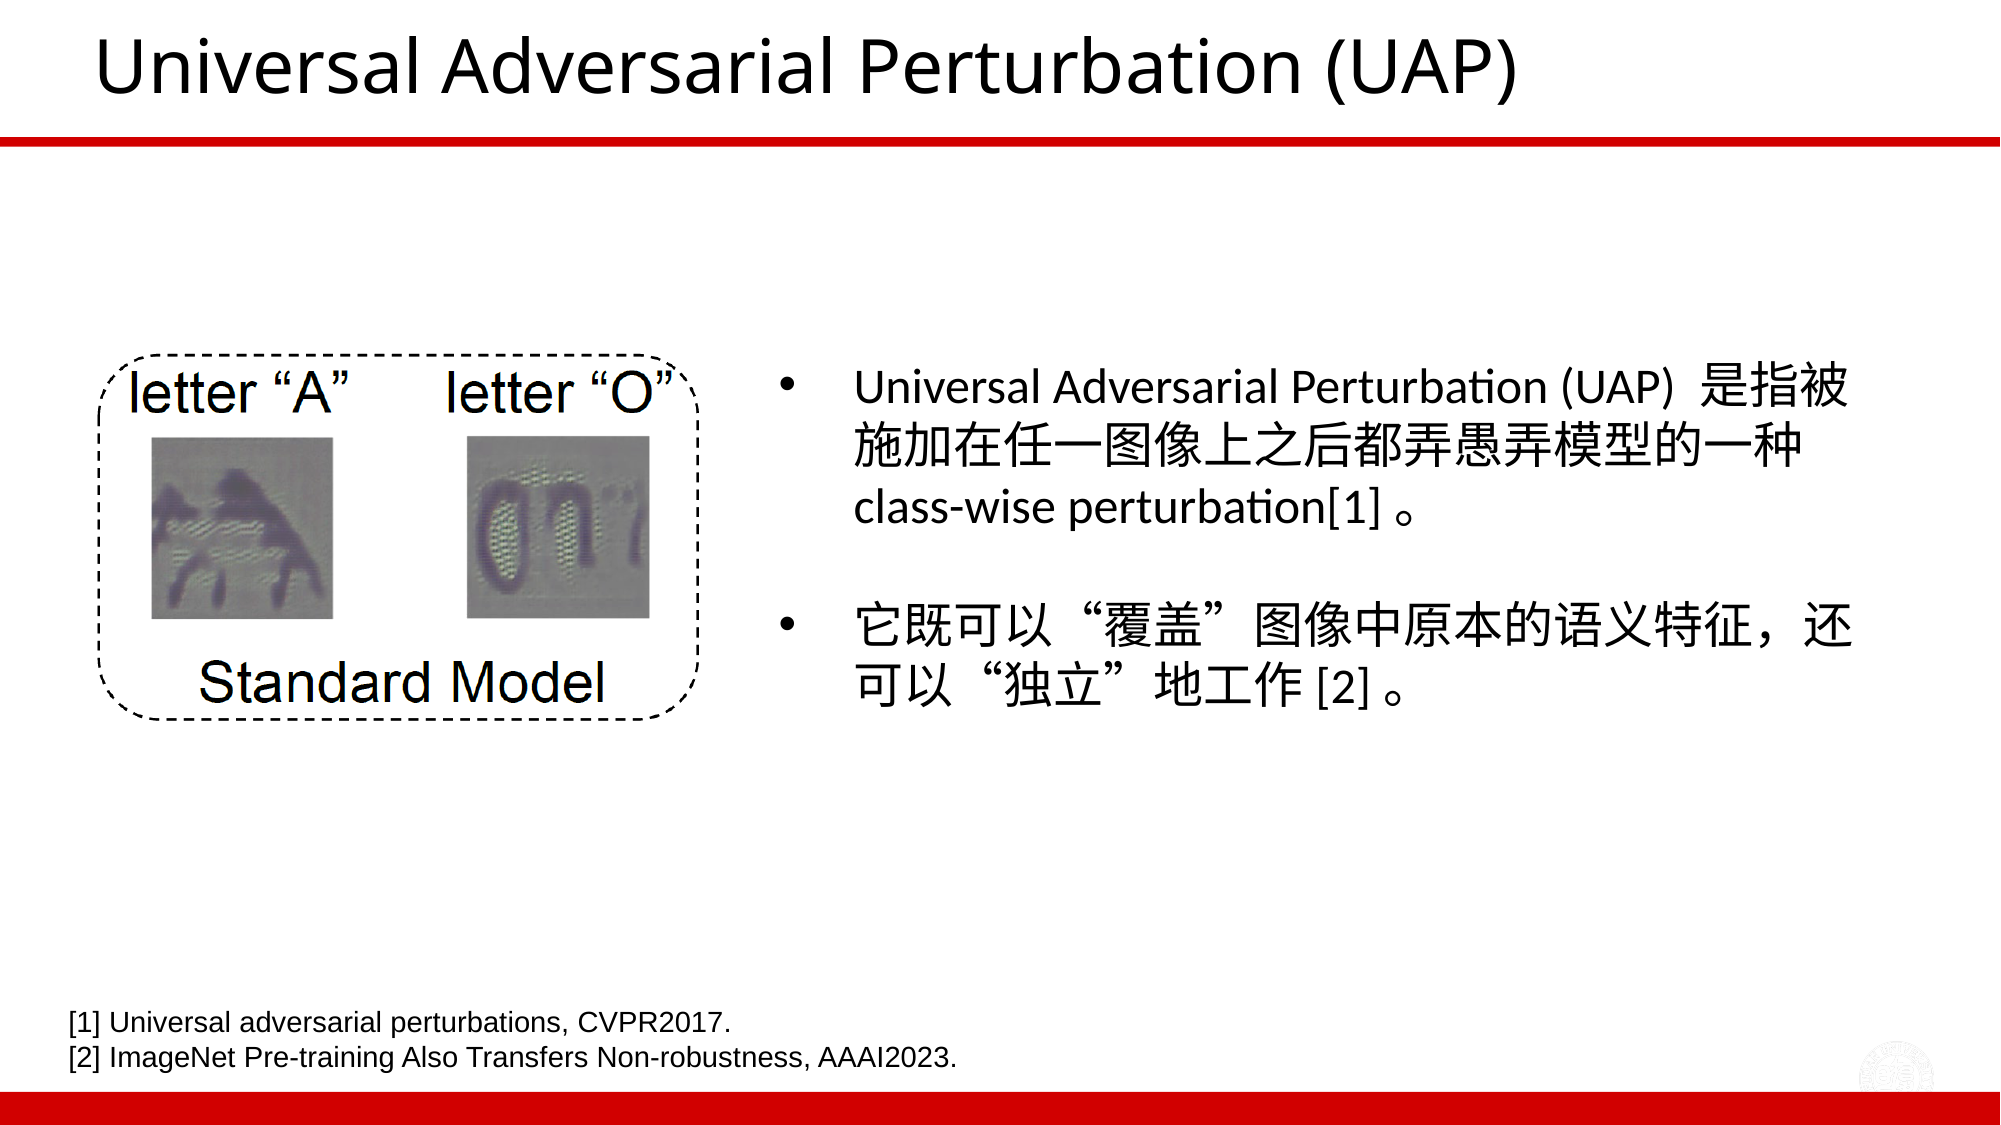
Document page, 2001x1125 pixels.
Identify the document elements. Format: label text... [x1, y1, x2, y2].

picture [78, 342, 704, 729]
text_box Universal Adversarial Perturbation (UAP) 是指被施加在任一图像上之后都弄愚弄模型的一种class-wise perturbation[1]。 它既可以“覆盖”图像中原本的语义特征，还可以“独立”地工作[2]。 [763, 346, 1881, 721]
title Universal Adversarial Perturbation (UAP) [78, 21, 1615, 116]
text_box [1] Universal adversarial perturbations, CVPR2017. [2] ImageNet Pre-training Also Transfers Non-robustness, AAAI2023. [53, 996, 1354, 1082]
